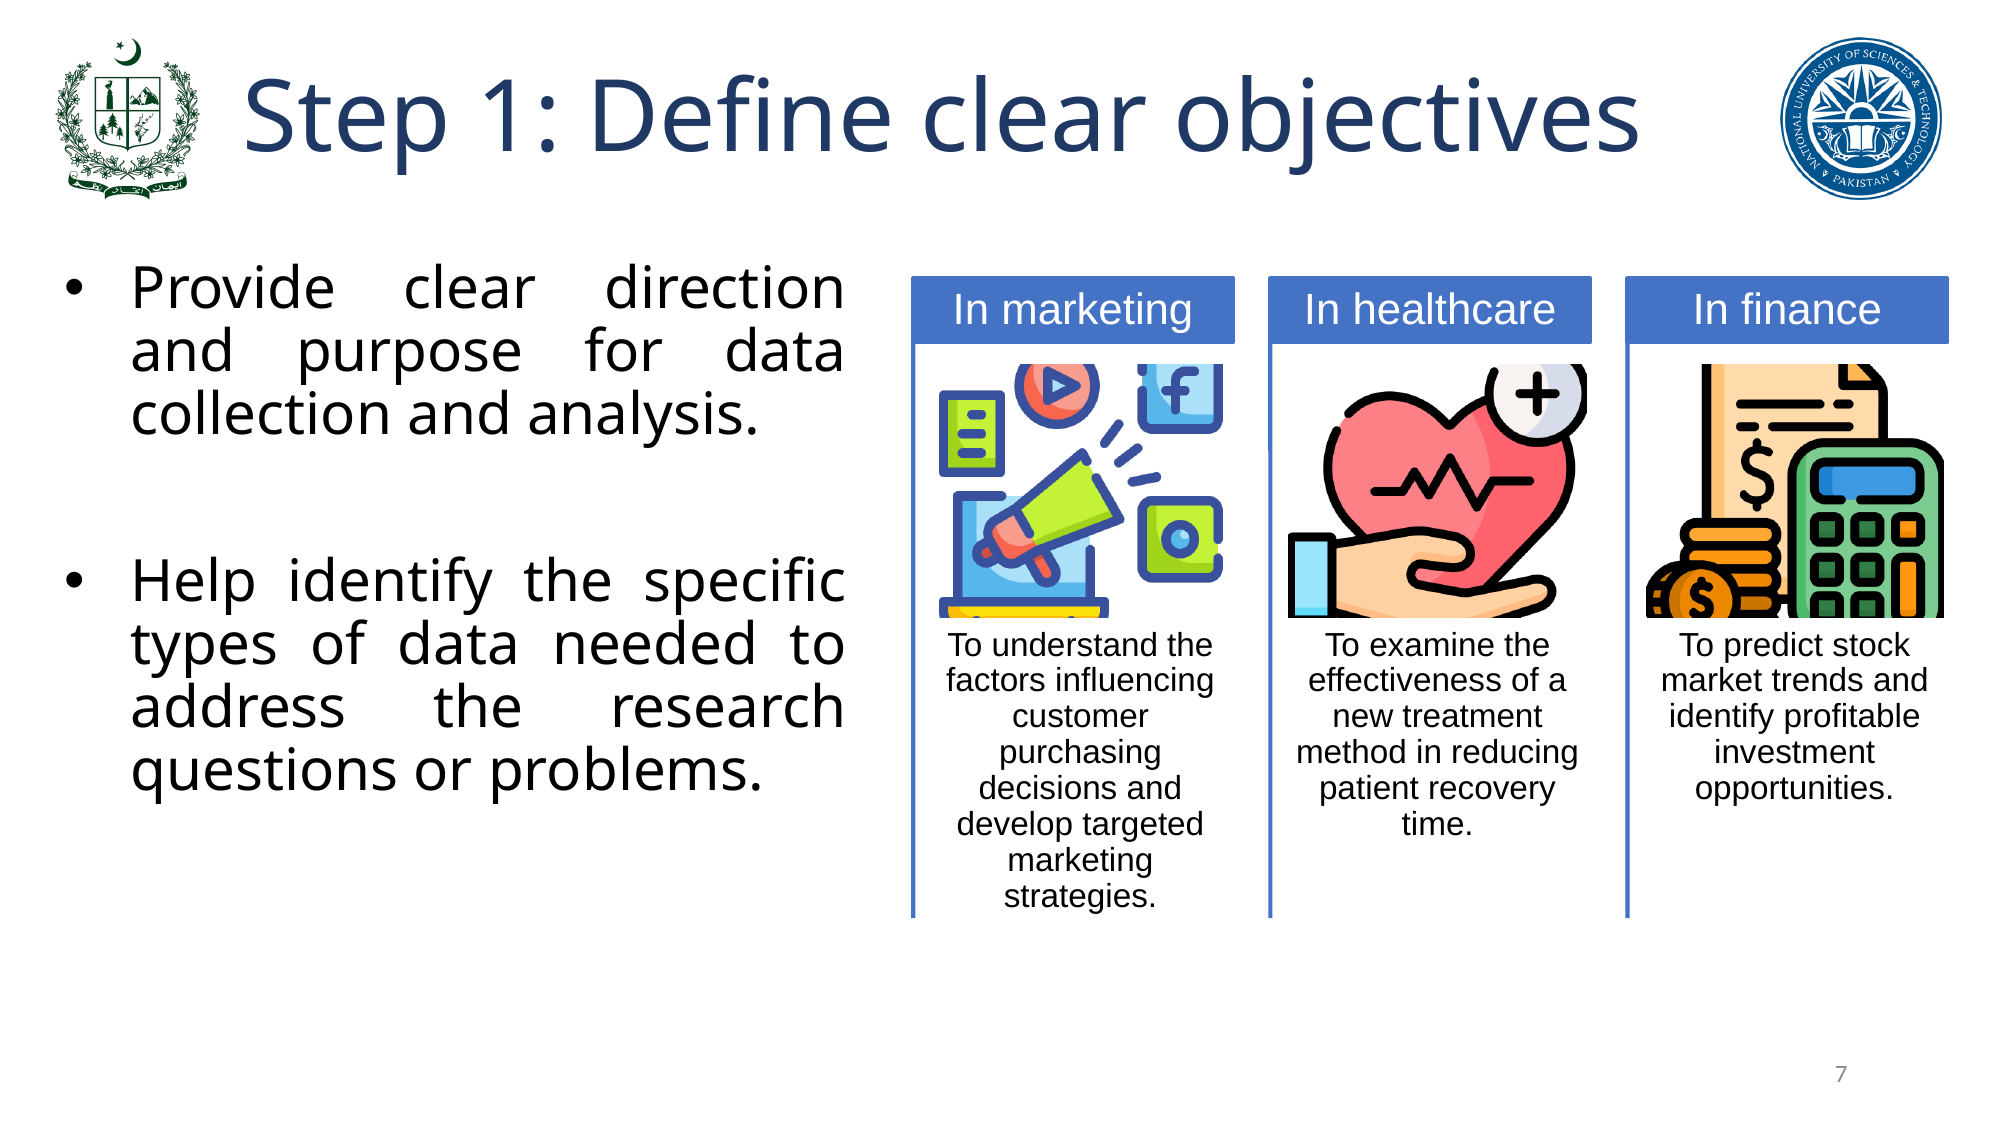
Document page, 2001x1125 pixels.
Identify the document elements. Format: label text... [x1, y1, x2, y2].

picture [55, 38, 200, 200]
list Provide clear direction and purpose for data collection and analysis. Help identify the specific types of data needed to address the research questions or problems. [40, 251, 862, 1019]
picture [1780, 37, 1942, 153]
slide_number 7 [1412, 1051, 1863, 1103]
title Step 1: Define clear objectives [227, 9, 1753, 228]
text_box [912, 153, 1948, 1043]
